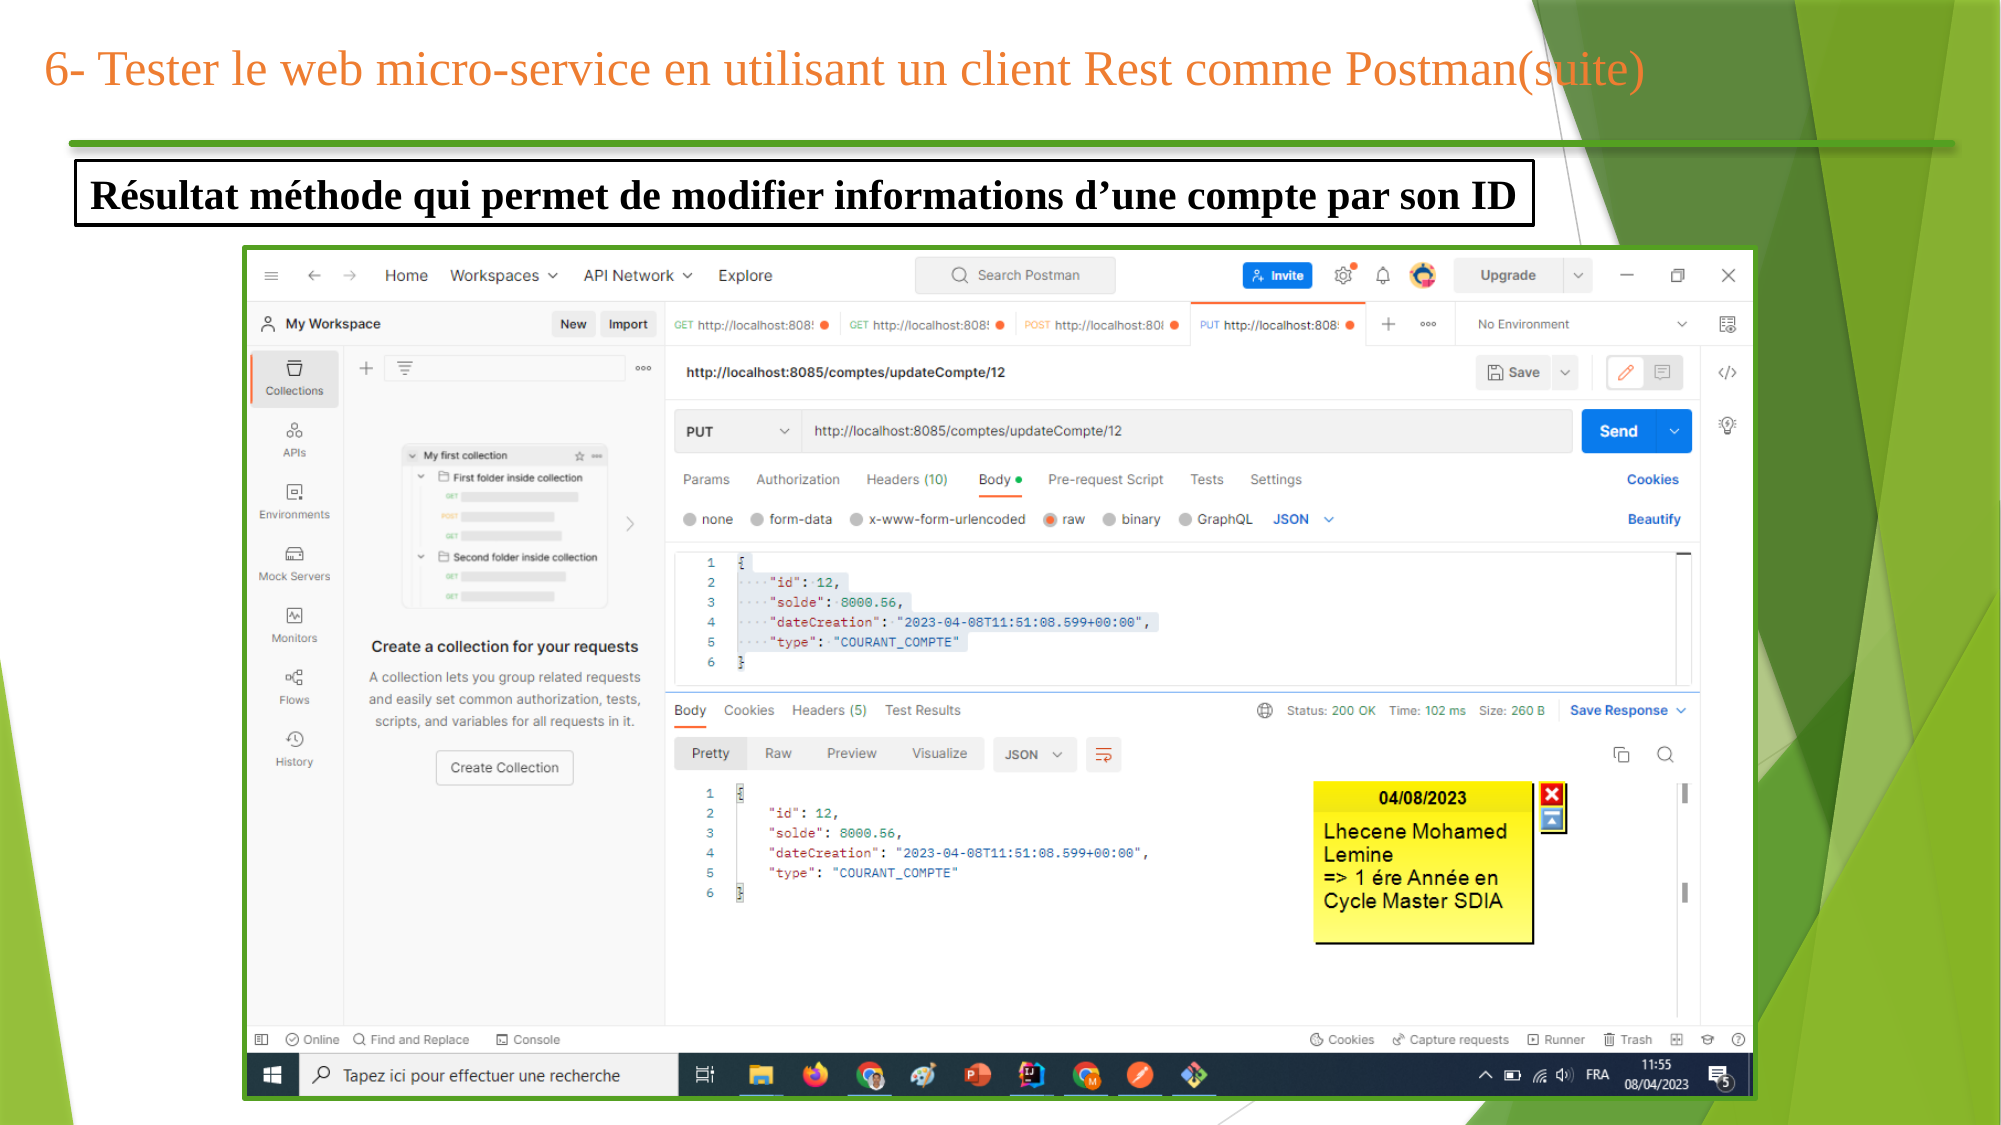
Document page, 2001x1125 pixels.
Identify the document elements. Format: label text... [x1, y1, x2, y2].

text_box 6- Tester le web micro-service en utilisant un client Rest comme Postman(suite) [29, 28, 1964, 104]
text_box Résultat méthode qui permet de modifier informations d’une compte par son ID [75, 160, 1534, 225]
picture [246, 249, 1754, 1097]
